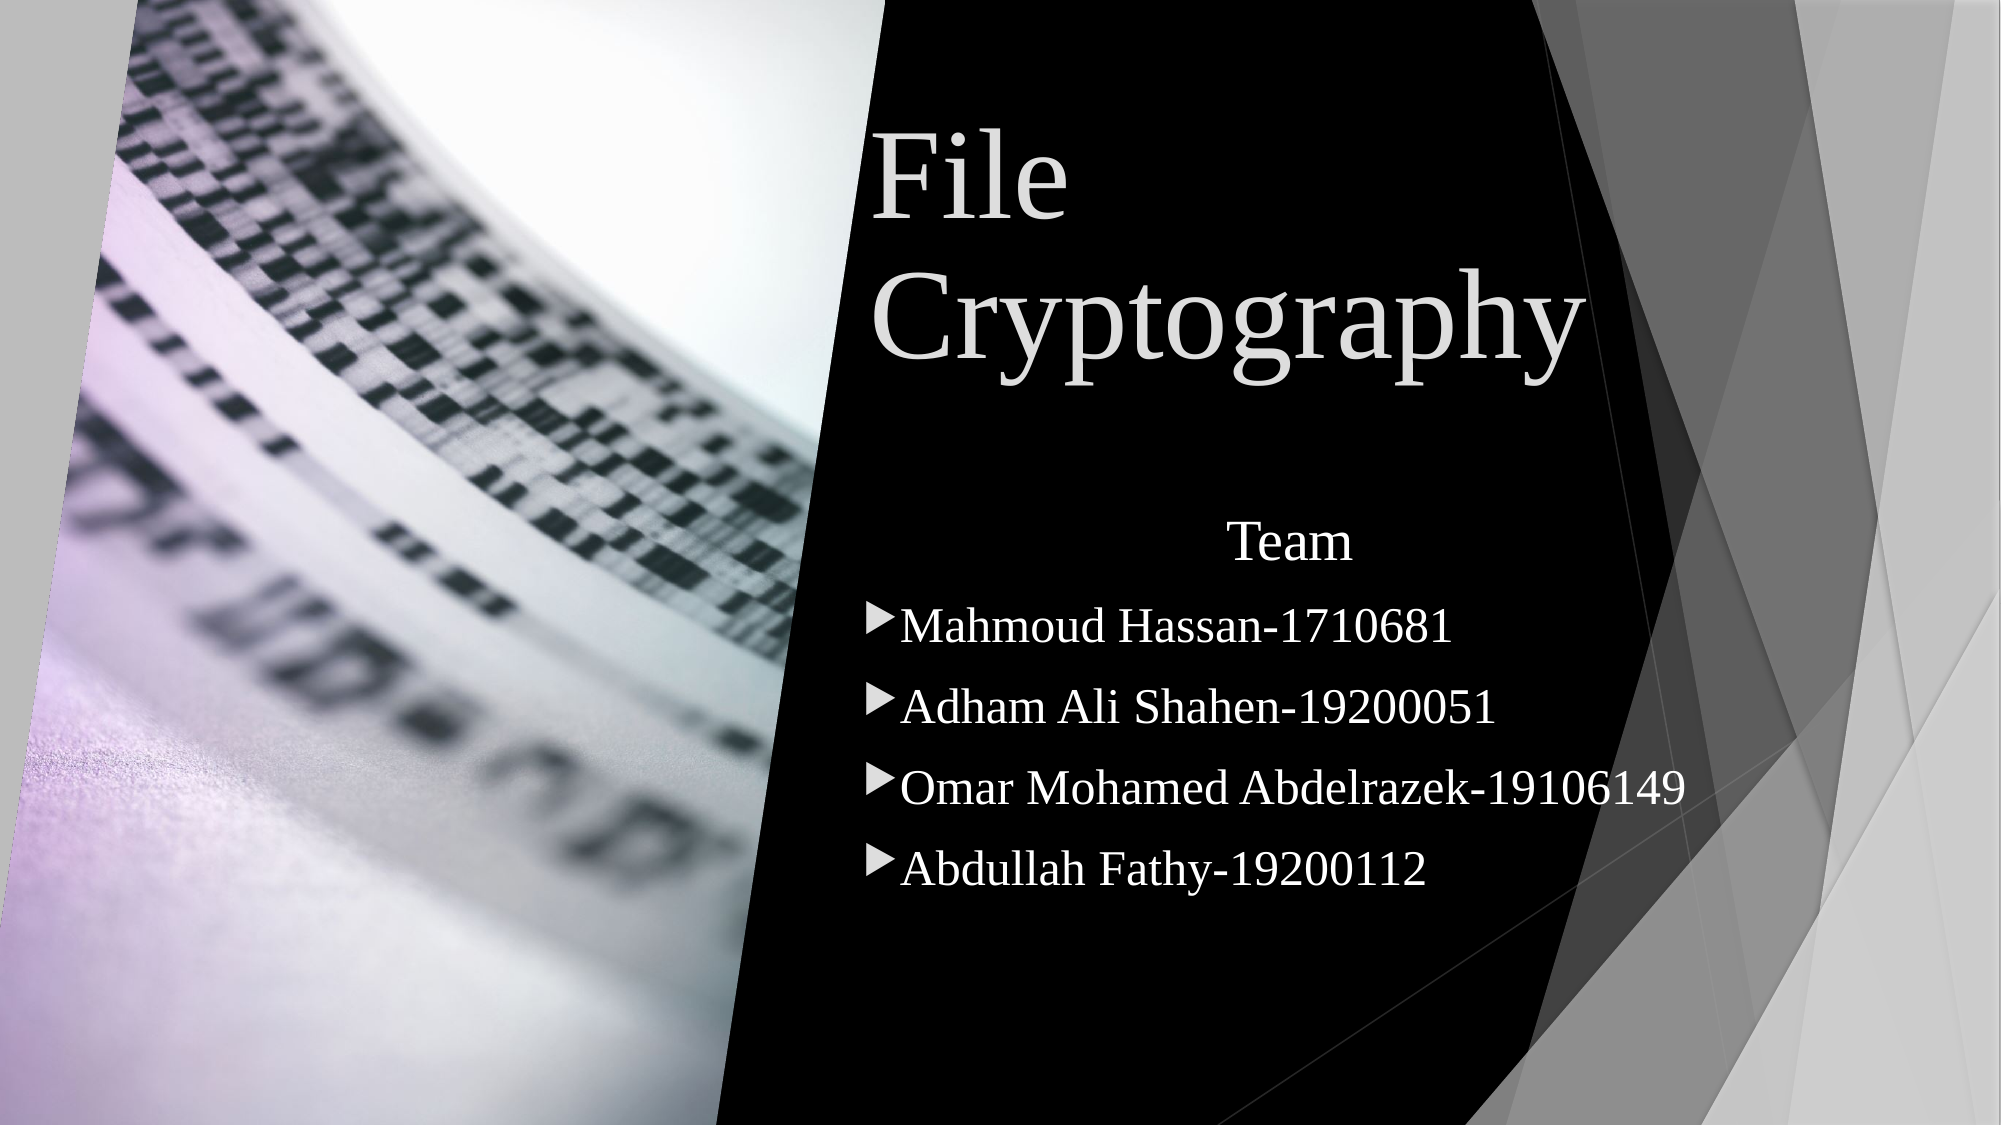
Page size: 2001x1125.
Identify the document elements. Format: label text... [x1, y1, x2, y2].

subtitle Team Mahmoud Hassan-1710681 Adham Ali Shahen-19200051 Omar Mohamed Abdelrazek-19106149 Abdullah Fathy-19200112 [890, 494, 1733, 960]
title File Cryptography [890, 99, 1679, 494]
picture [0, 0, 886, 1125]
